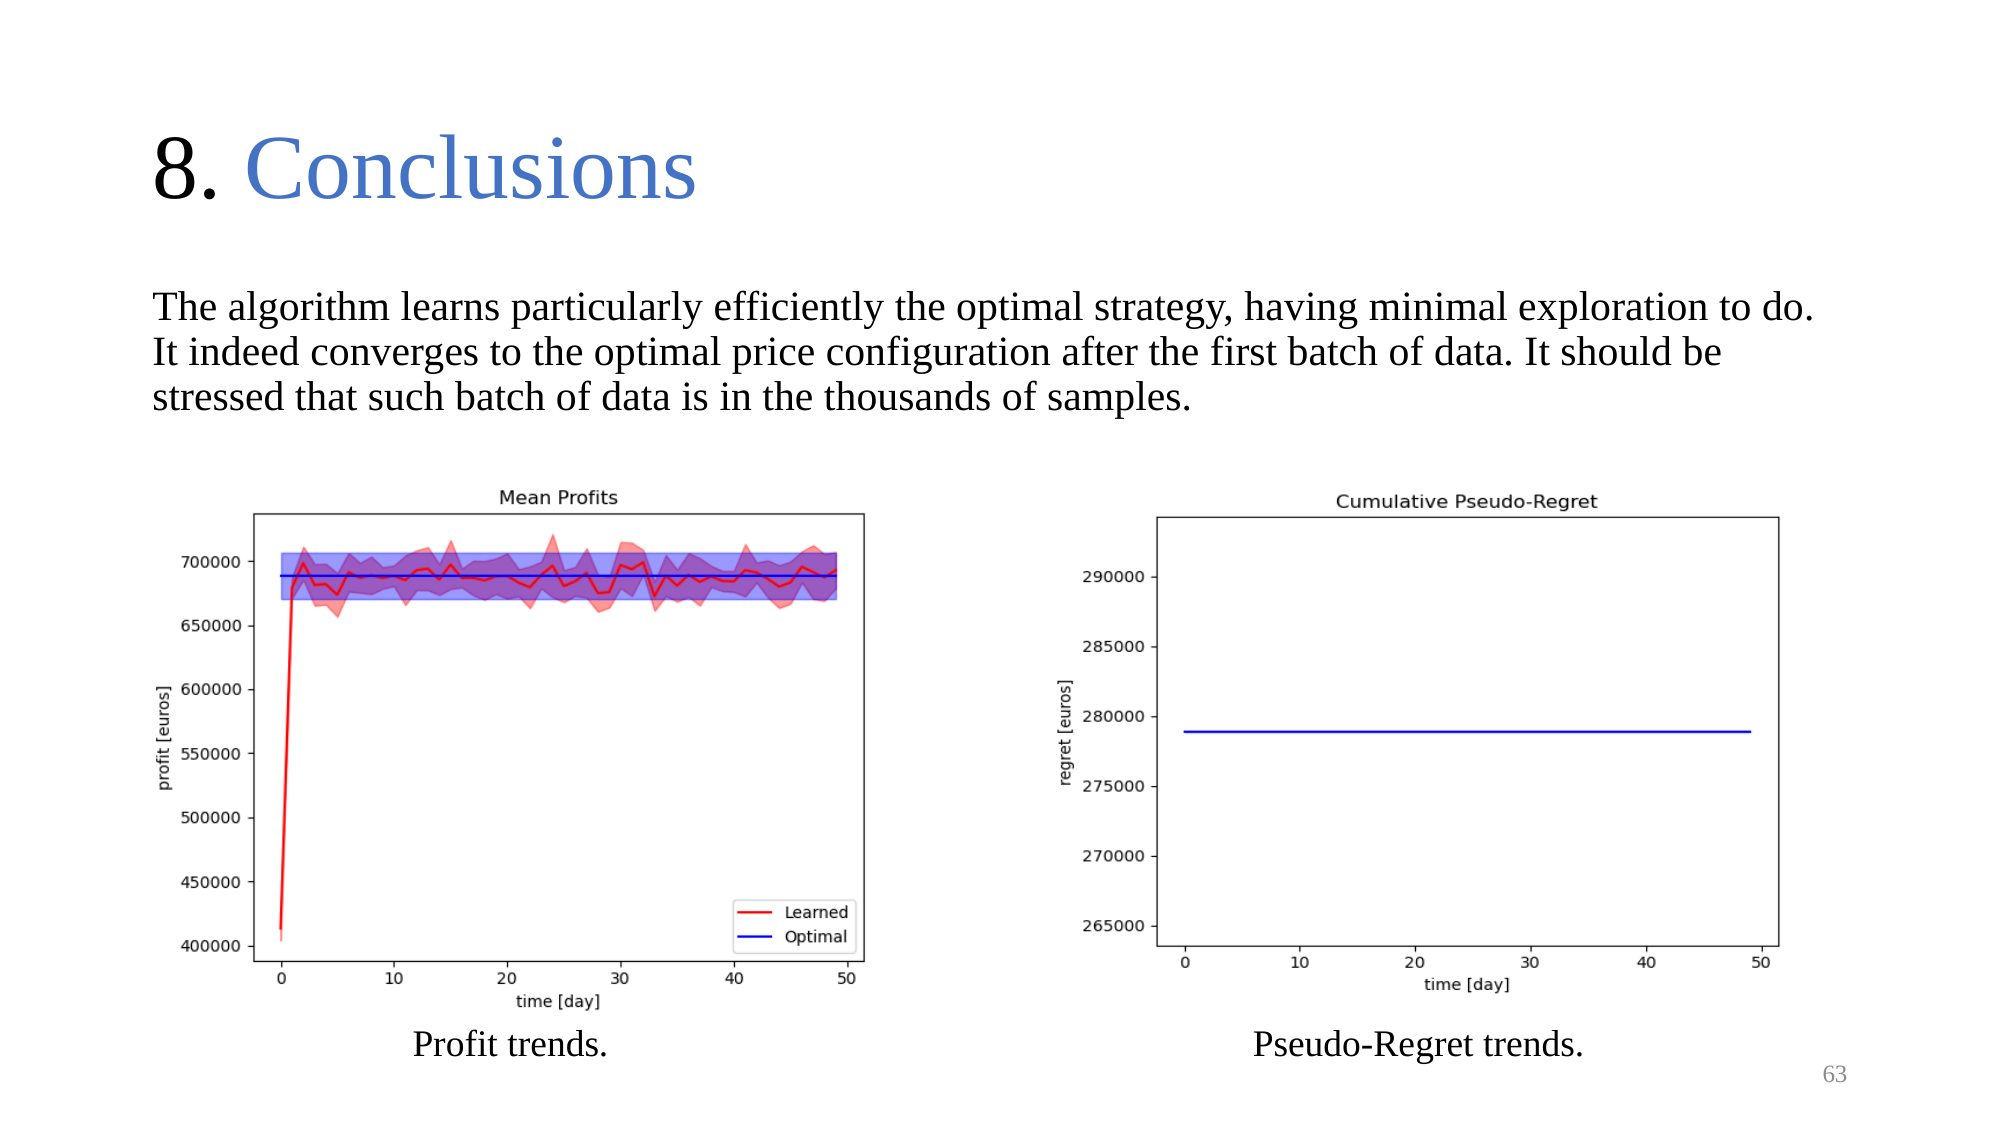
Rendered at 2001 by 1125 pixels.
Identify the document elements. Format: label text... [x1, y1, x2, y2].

text_box Profit trends. [381, 1029, 640, 1072]
picture [140, 472, 881, 1029]
title 8. Conclusions [137, 59, 1863, 277]
text_box Pseudo-Regret trends. [1158, 1012, 1680, 1072]
list The algorithm learns particularly efficiently the optimal strategy, having minimal exploration to do. It indeed converges to the optimal price configuration after the first batch of data. It should be stressed that such batch of data is in the thousands of samples. [137, 277, 1863, 385]
picture [1041, 478, 1796, 1010]
slide_number 63 [1412, 1042, 1863, 1103]
